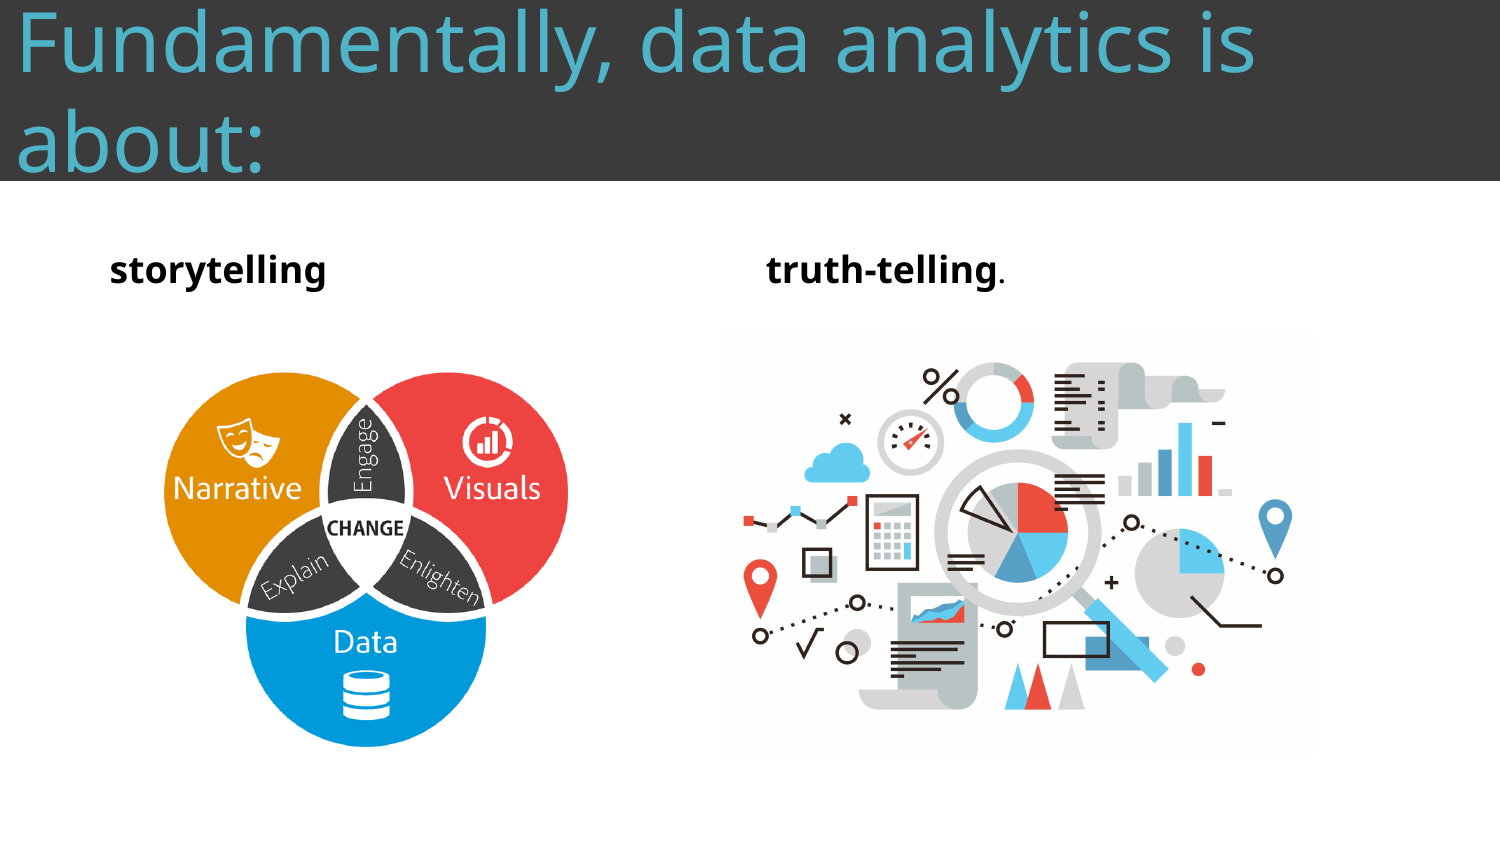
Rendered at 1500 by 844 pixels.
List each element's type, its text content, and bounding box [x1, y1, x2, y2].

picture [721, 332, 1314, 756]
list truth-telling. [739, 245, 1314, 332]
list storytelling [83, 245, 657, 710]
text_box Fundamentally, data analytics is about: [0, 0, 1500, 181]
picture [121, 295, 619, 793]
